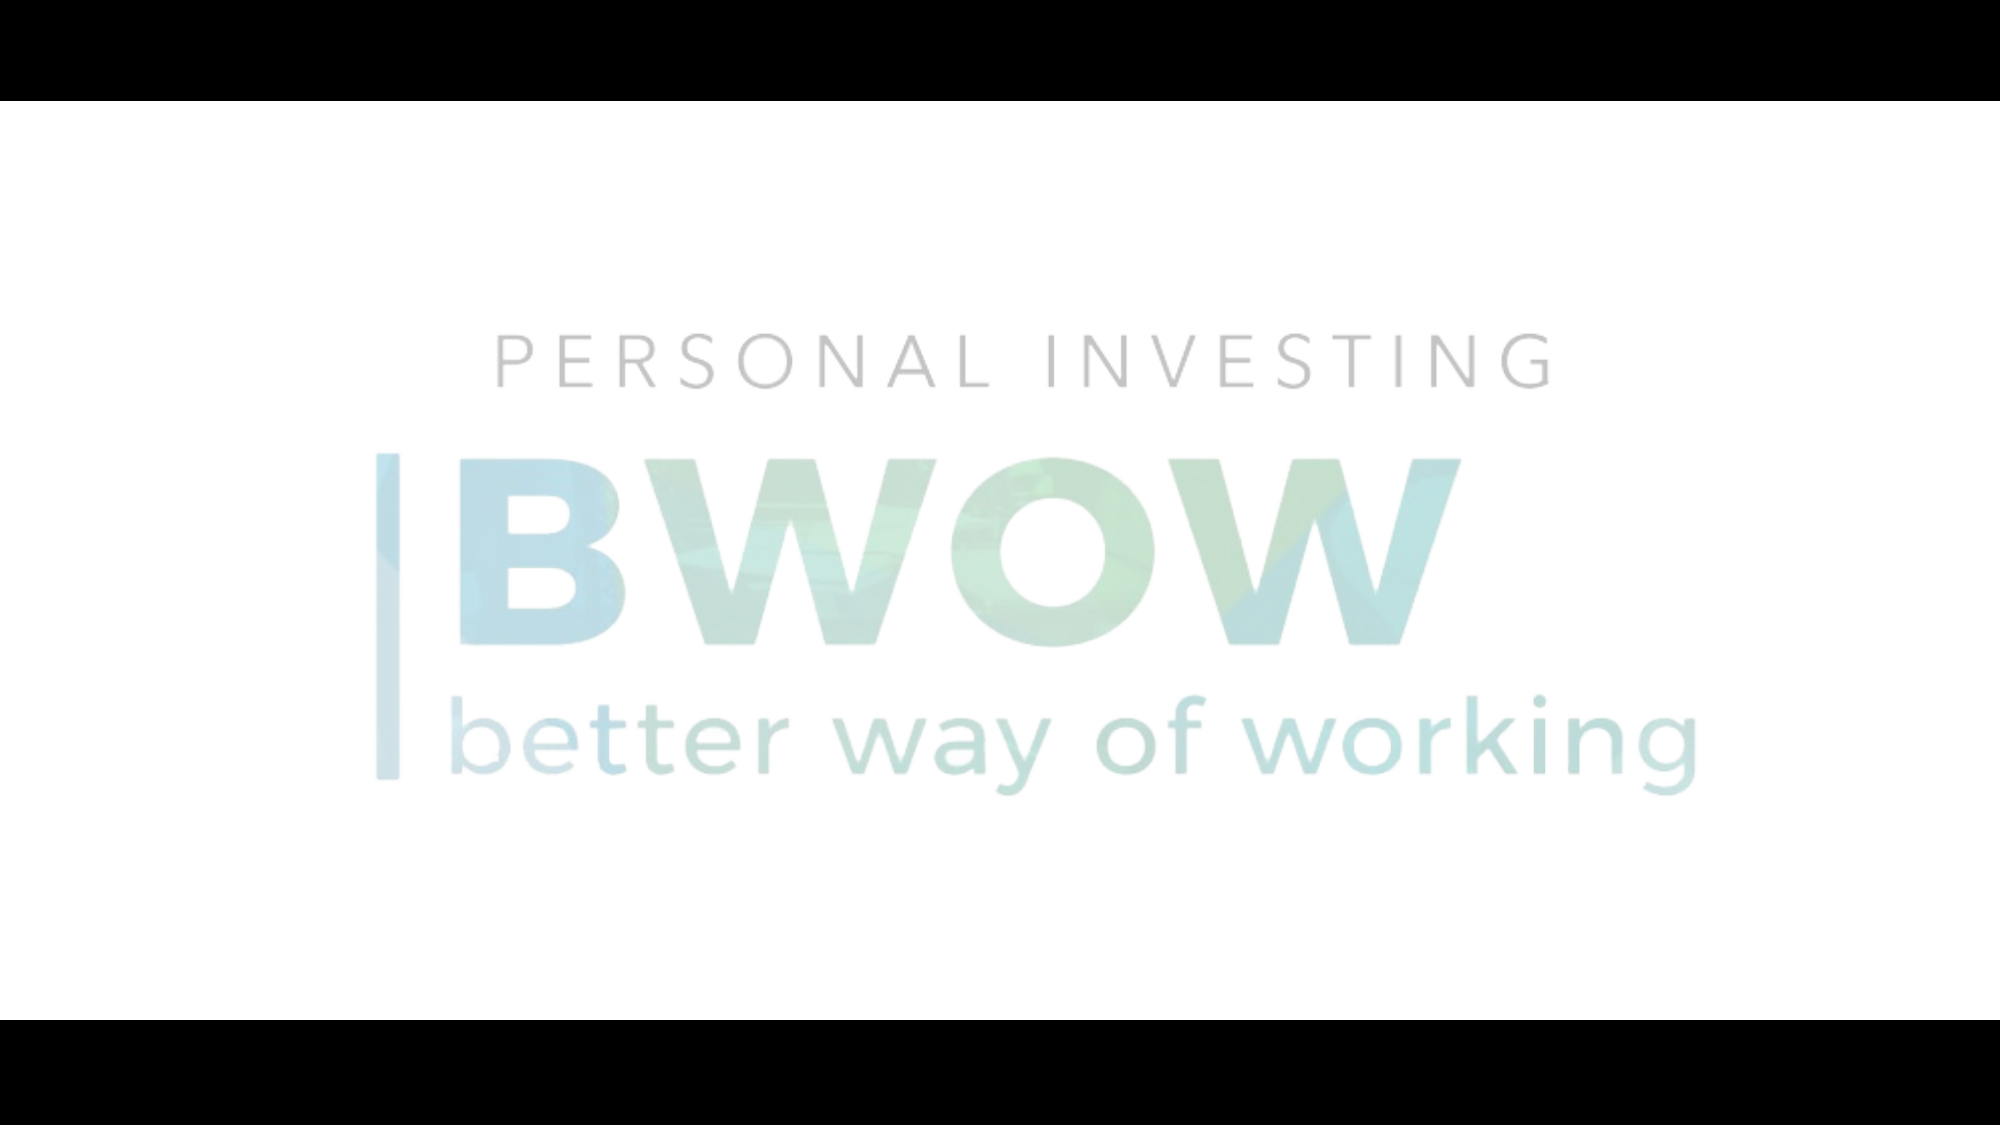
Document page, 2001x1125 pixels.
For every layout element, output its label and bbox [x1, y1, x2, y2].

text_box [0, 101, 2000, 1020]
text_box [0, 1020, 2000, 1125]
text_box [0, 0, 2000, 101]
